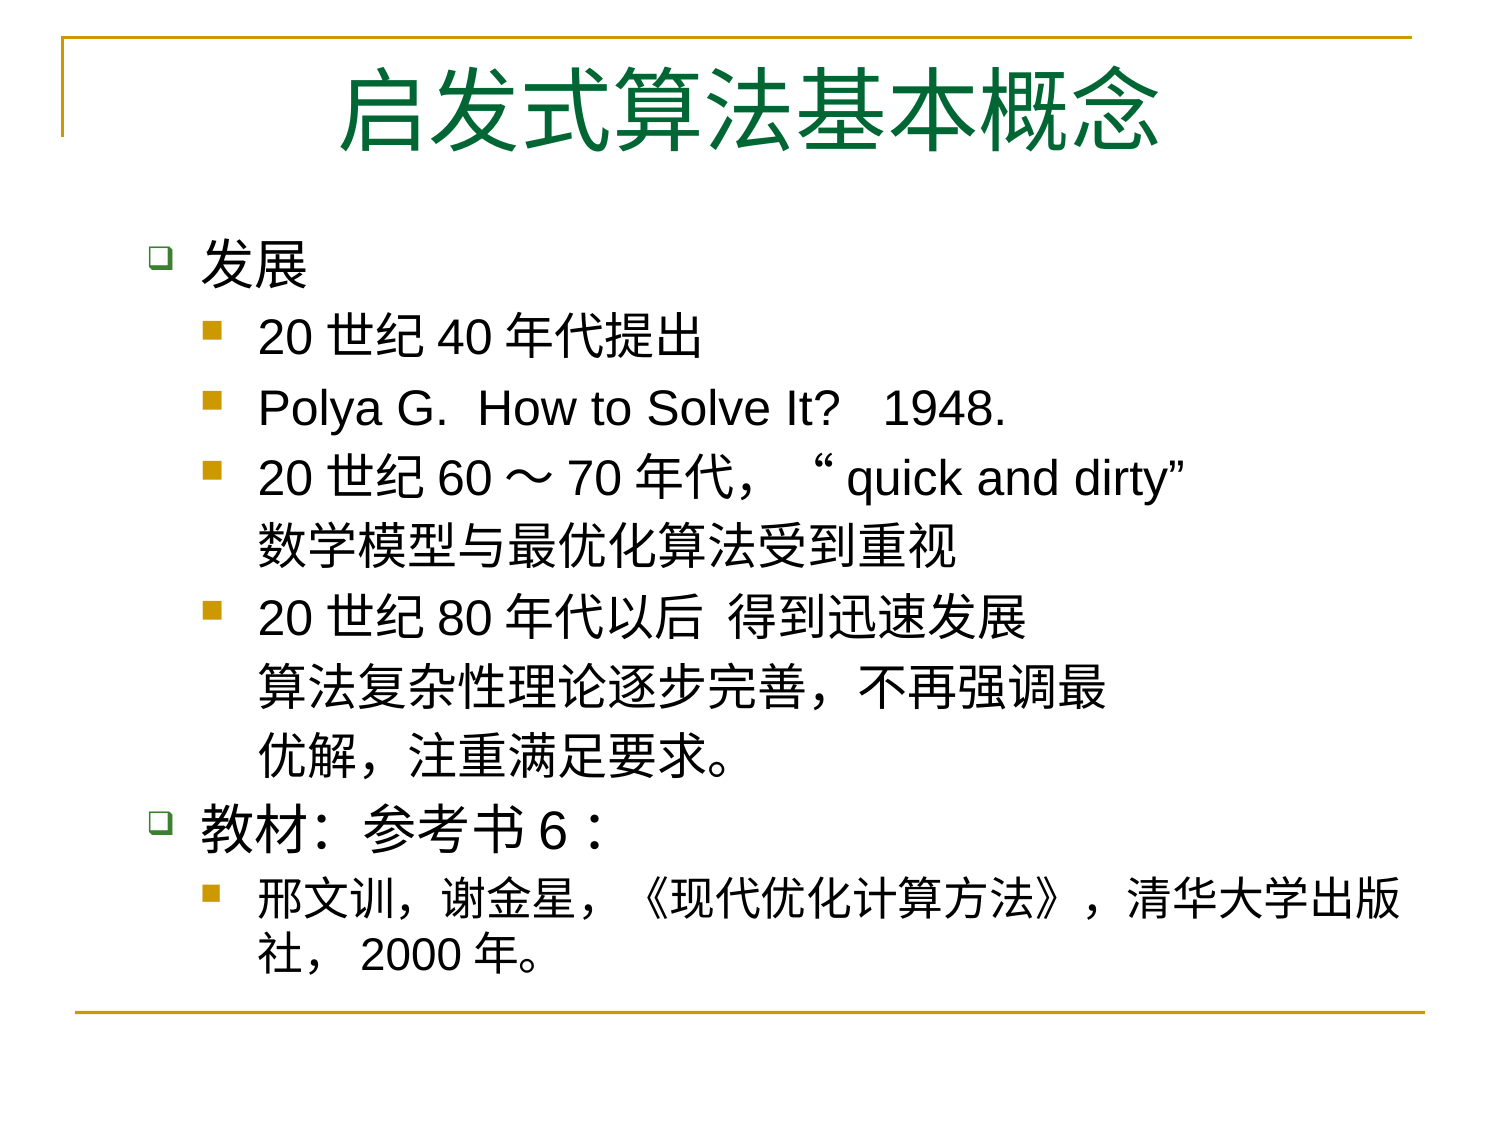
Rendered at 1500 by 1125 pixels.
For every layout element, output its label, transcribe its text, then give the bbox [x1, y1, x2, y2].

title 启发式算法基本概念 [74, 45, 1426, 222]
list 发展 20世纪40年代提出 Polya G. How to Solve It? 1948. 20世纪60～70年代，“quick and dirty” 数学模型与最优化算法受到重视 20世纪80年代以后 得到迅速发展 算法复杂性理论逐步完善，不再强调最 优解，注重满足要求。 教材：参考书6： 邢文训，谢金星，《现代优化计算方法》，清华大学出版社，2000年。 [74, 222, 1426, 1006]
